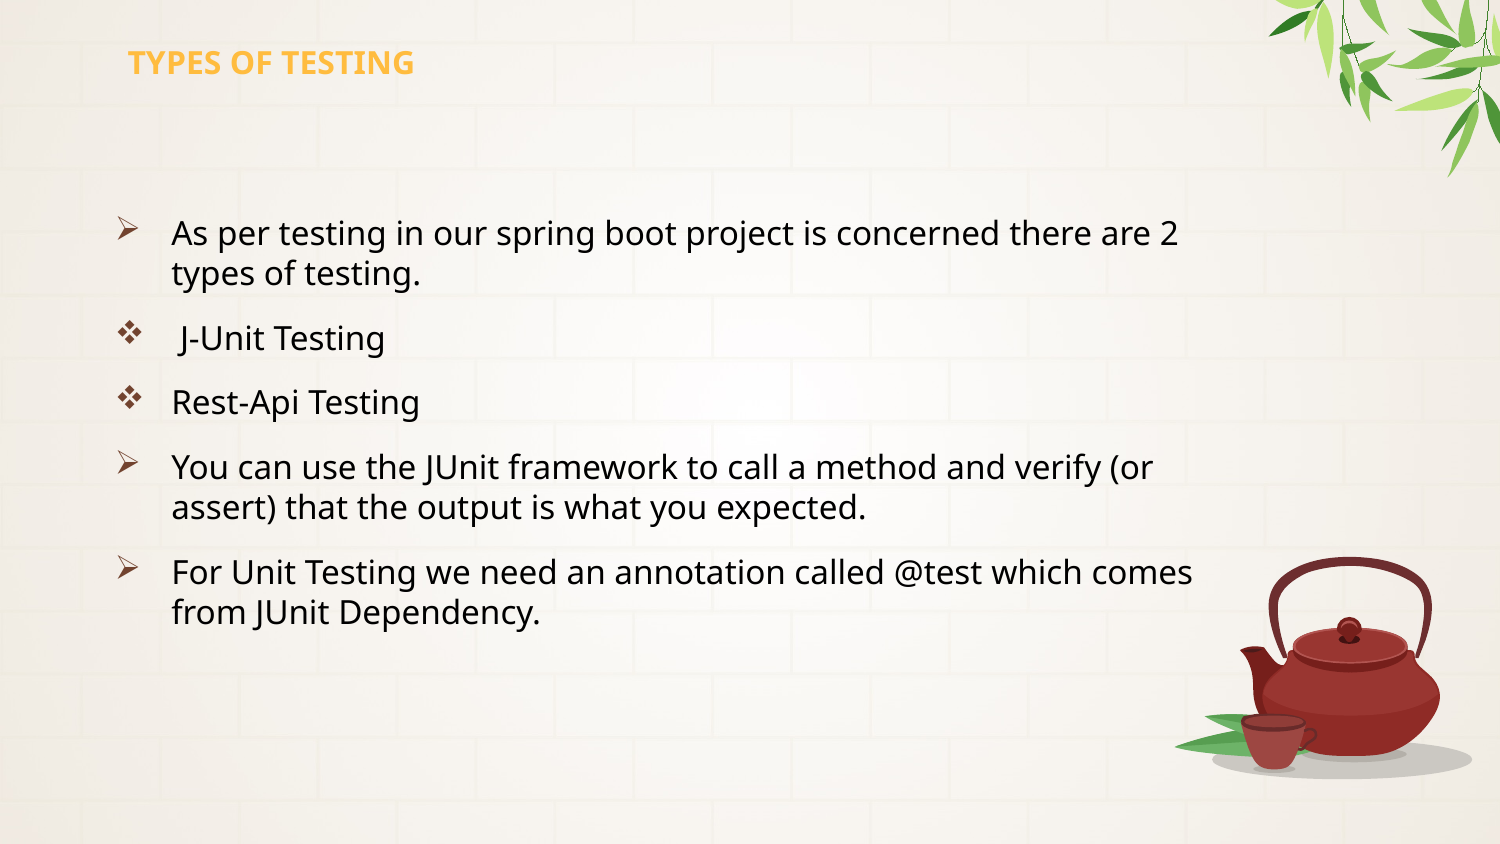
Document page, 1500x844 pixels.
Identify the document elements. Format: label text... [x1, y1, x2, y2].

picture [0, 0, 1500, 844]
title Types of Testing [112, 35, 1251, 129]
list As per testing in our spring boot project is concerned there are 2 types of testing. J-Unit Testing Rest-Api Testing You can use the JUnit framework to call a method and verify (or assert) that the output is what you expected. For Unit Testing we need an annotation called @test which comes from JUnit Dependency. [99, 196, 1239, 706]
